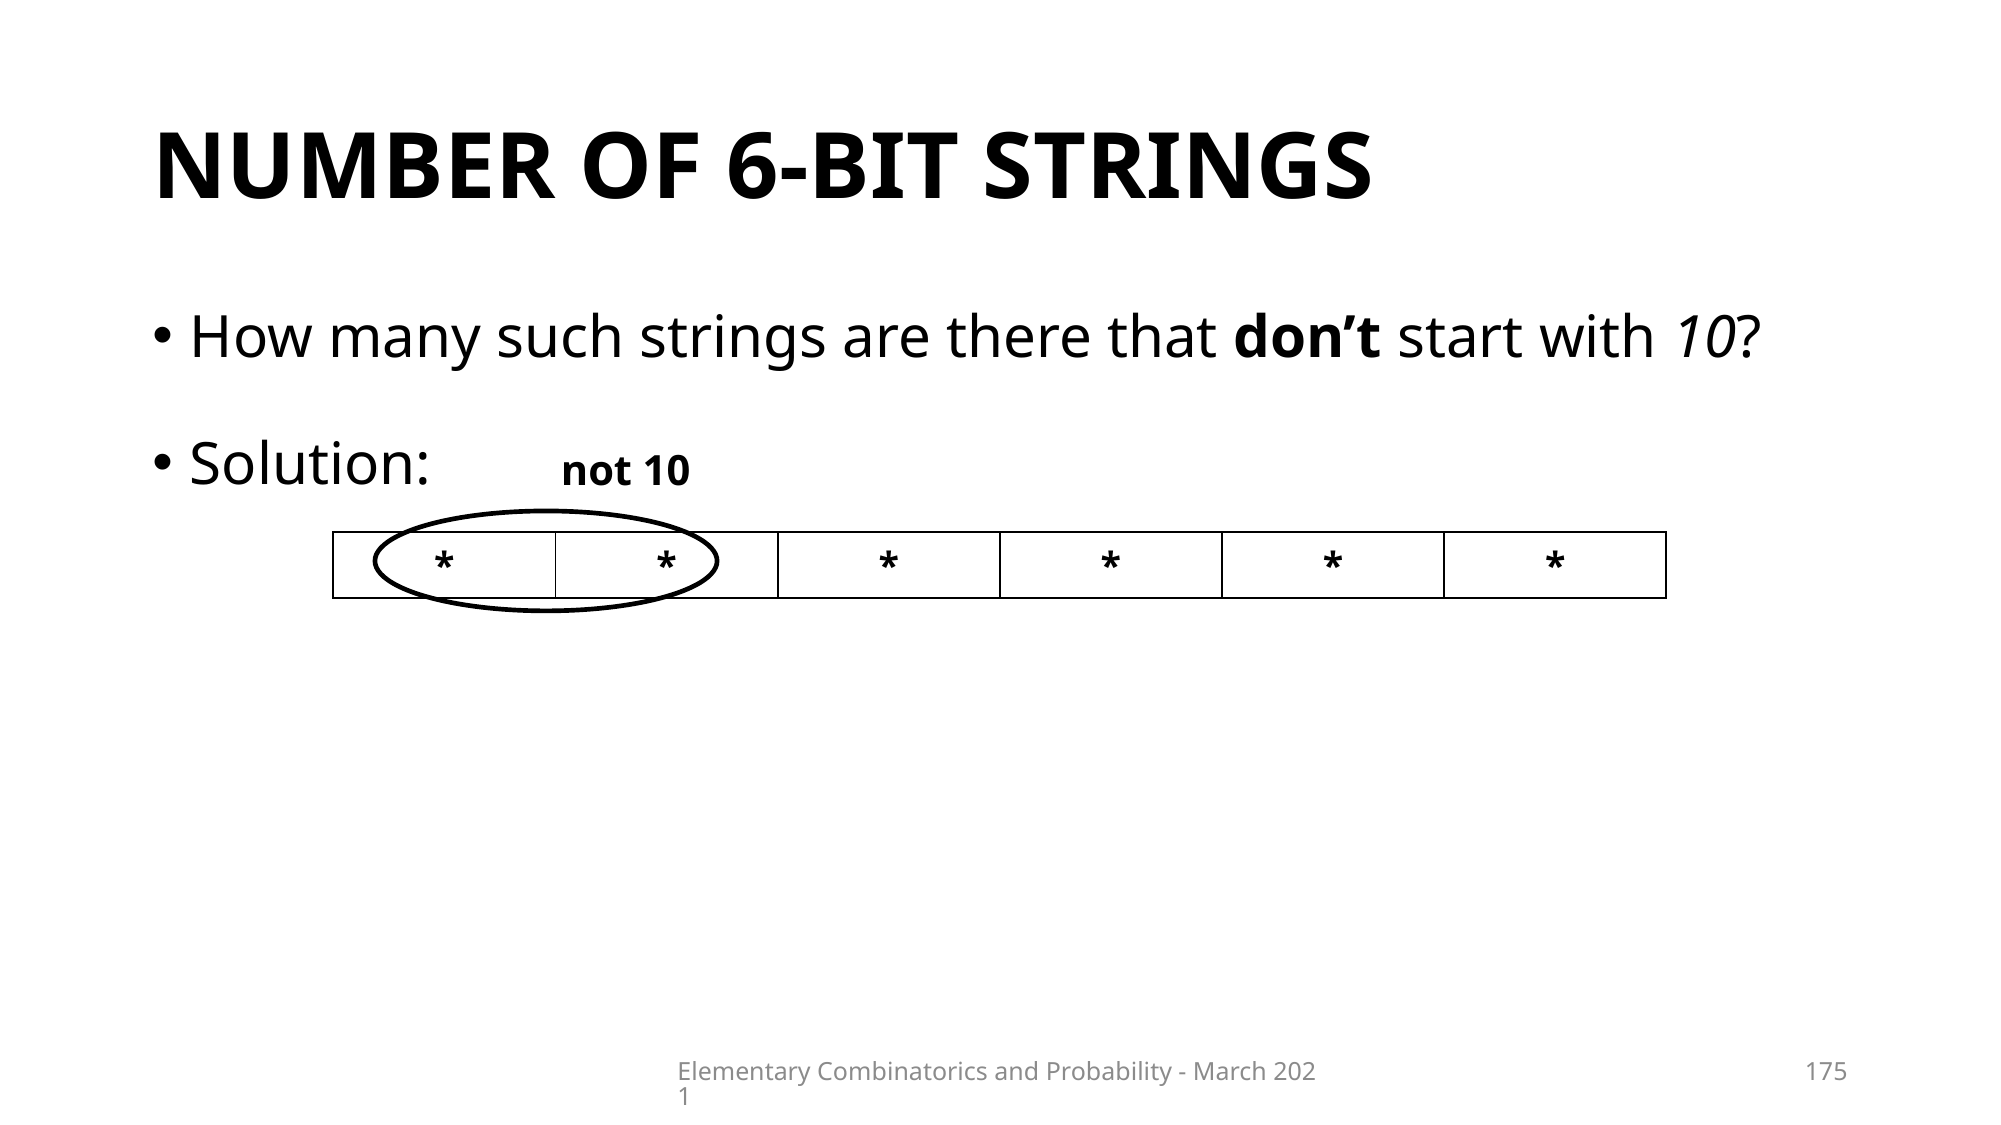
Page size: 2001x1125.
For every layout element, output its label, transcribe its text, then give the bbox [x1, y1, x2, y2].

table_header * [1445, 533, 1665, 597]
table_header * [1223, 533, 1443, 597]
table_header * [779, 533, 999, 597]
list How many such strings are there that don’t start with 10? Solution: |strings that don’t start with 10| = |strings that start with 00| + |strings that start with 01| + + |strings that start with 11| 24 + 24 + 24 = 16 + 16 + 16 = 48 [137, 299, 1863, 1043]
footer Elementary Combinatorics and Probability - March 2021 [662, 1042, 1338, 1103]
text_box not 10 [546, 436, 723, 502]
table_header * [1001, 533, 1221, 597]
title NUMBER OF 6-BIT STRINGS [137, 59, 1863, 278]
slide_number 175 [1412, 1042, 1863, 1103]
table_header * [334, 533, 420, 597]
text_box [373, 509, 719, 612]
table_header * [672, 533, 777, 597]
